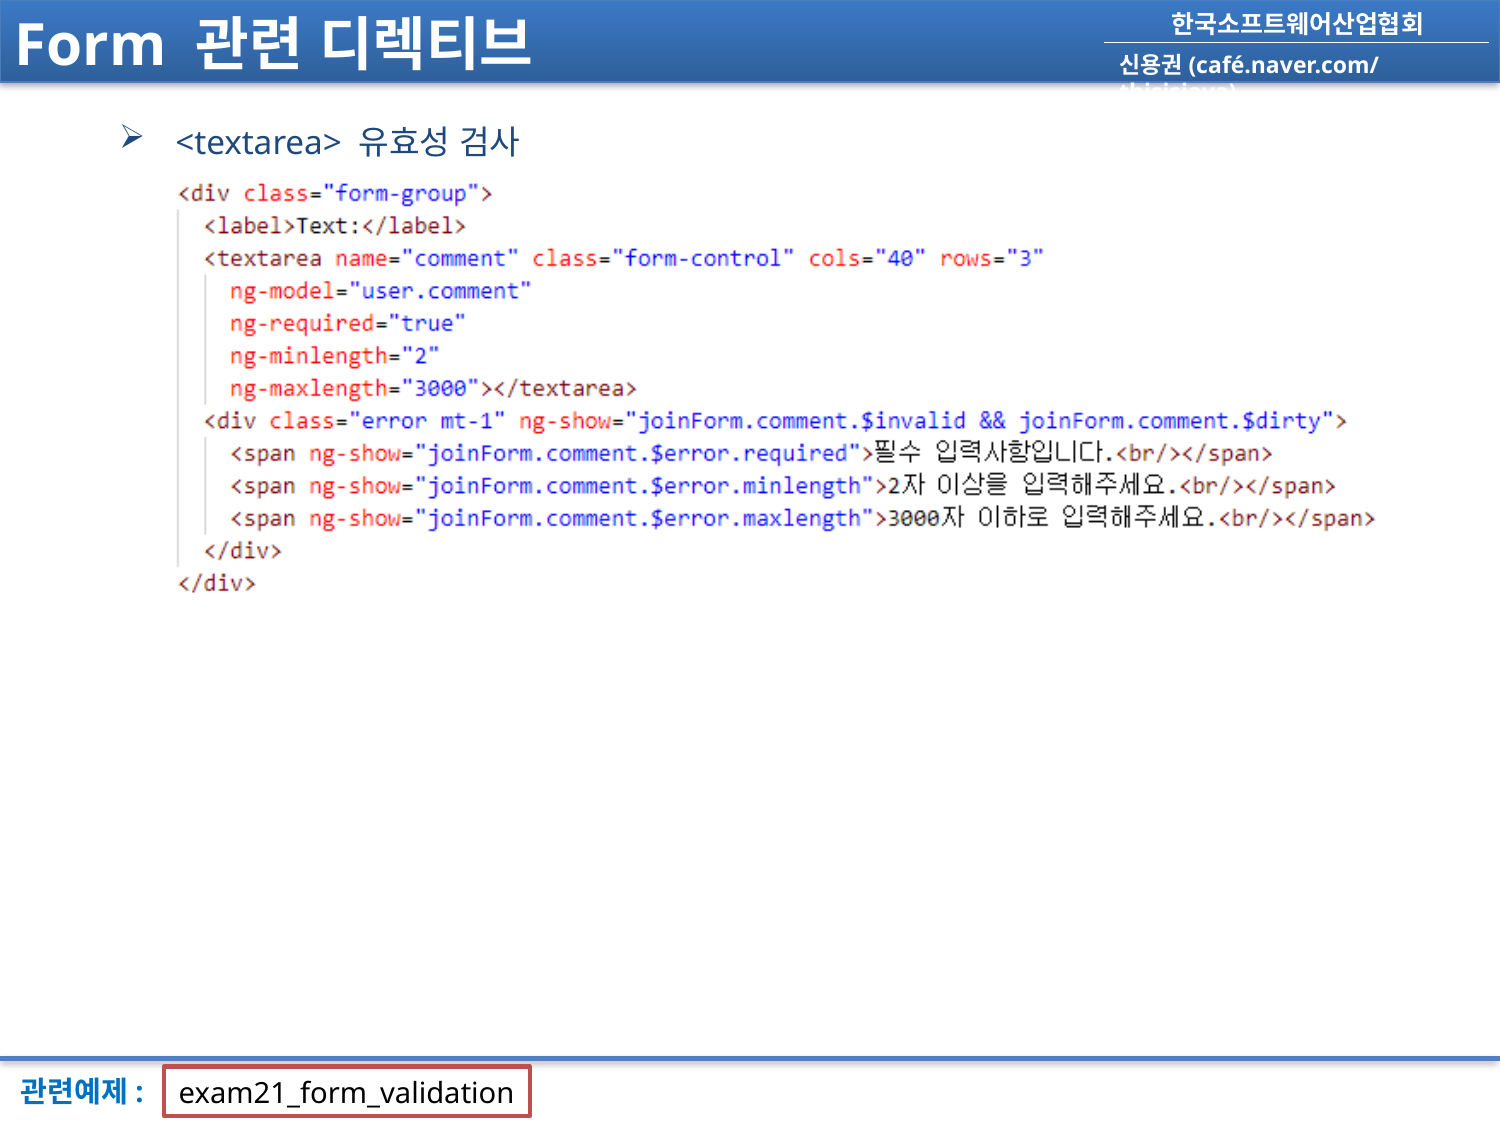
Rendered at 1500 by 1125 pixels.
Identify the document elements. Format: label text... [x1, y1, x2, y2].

text_box exam21_form_validation [162, 1064, 532, 1118]
list <textarea> 유효성 검사 [29, 113, 1471, 1035]
title Form 관련 디렉티브 [0, 0, 1500, 82]
picture [173, 179, 1389, 599]
